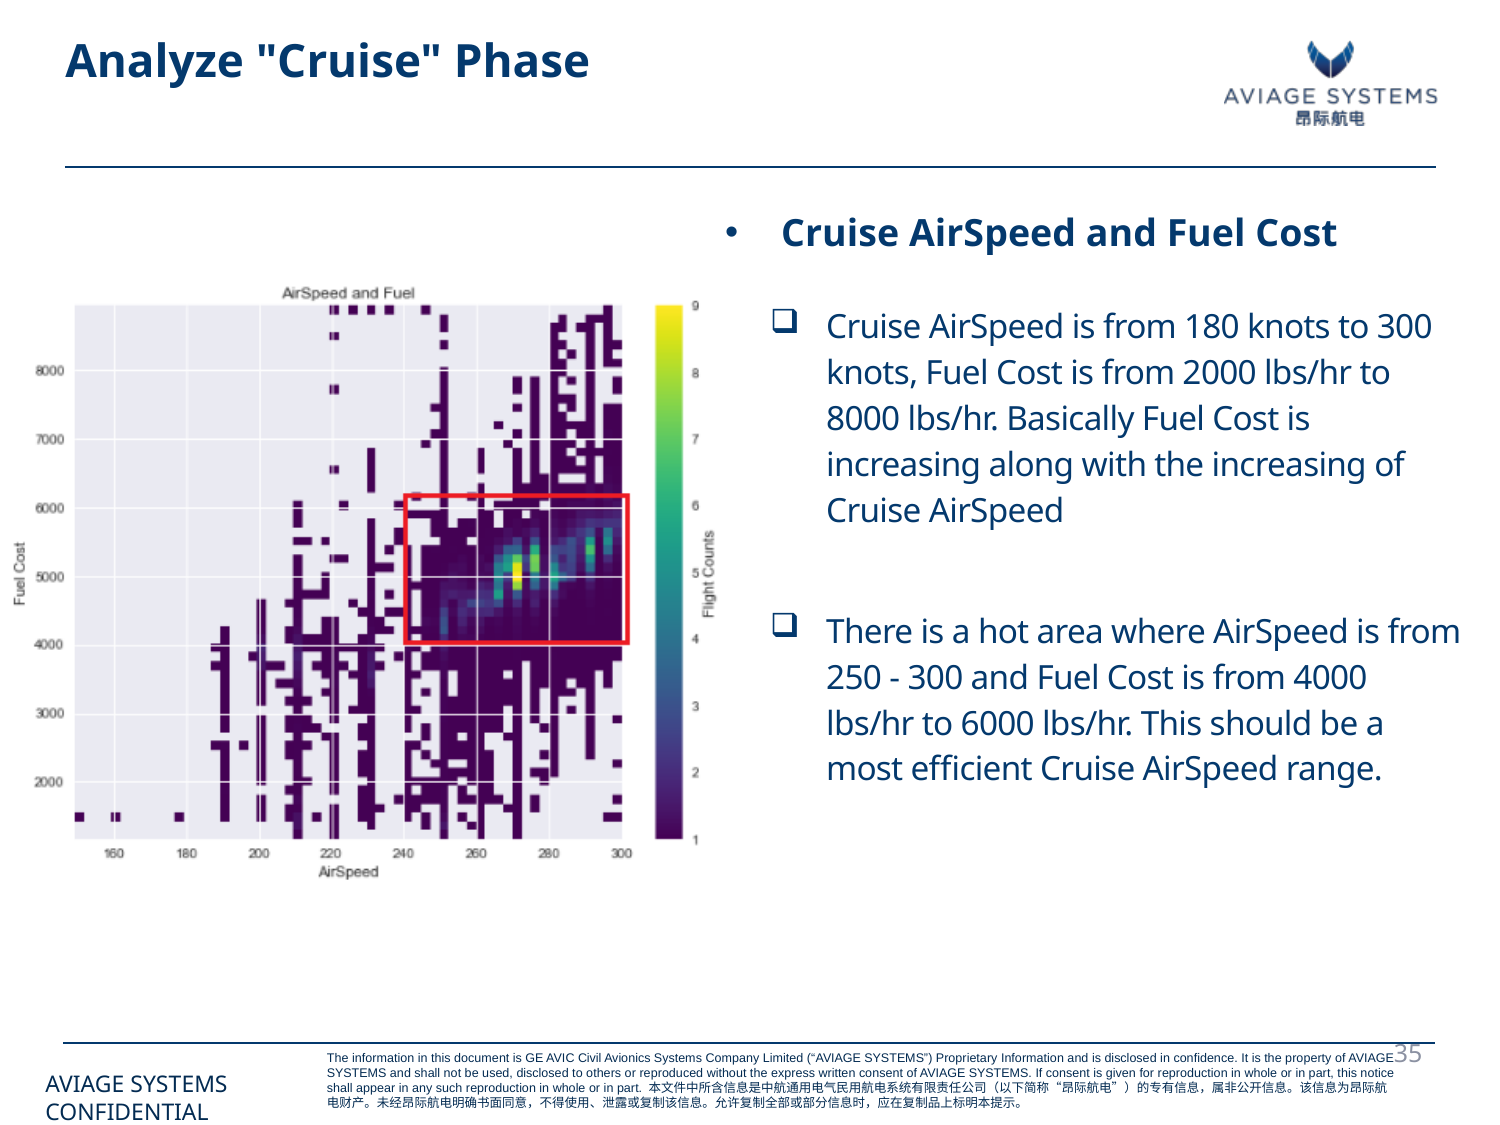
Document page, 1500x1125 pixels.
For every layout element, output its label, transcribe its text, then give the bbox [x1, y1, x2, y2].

picture [0, 262, 749, 905]
picture [1224, 0, 1500, 126]
title Analyze "Cruise" Phase [65, 40, 750, 161]
list Cruise AirSpeed and Fuel Cost Cruise AirSpeed is from 180 knots to 300 knots, Fuel Cost is from 2000 lbs/hr to 8000 lbs/hr. Basically Fuel Cost is increasing along with the increasing of Cruise AirSpeed There is a hot area where AirSpeed is from 250 - 300 and Fuel Cost is from 4000 lbs/hr to 6000 lbs/hr. This should be a most efficient Cruise AirSpeed range. [725, 208, 1463, 1006]
